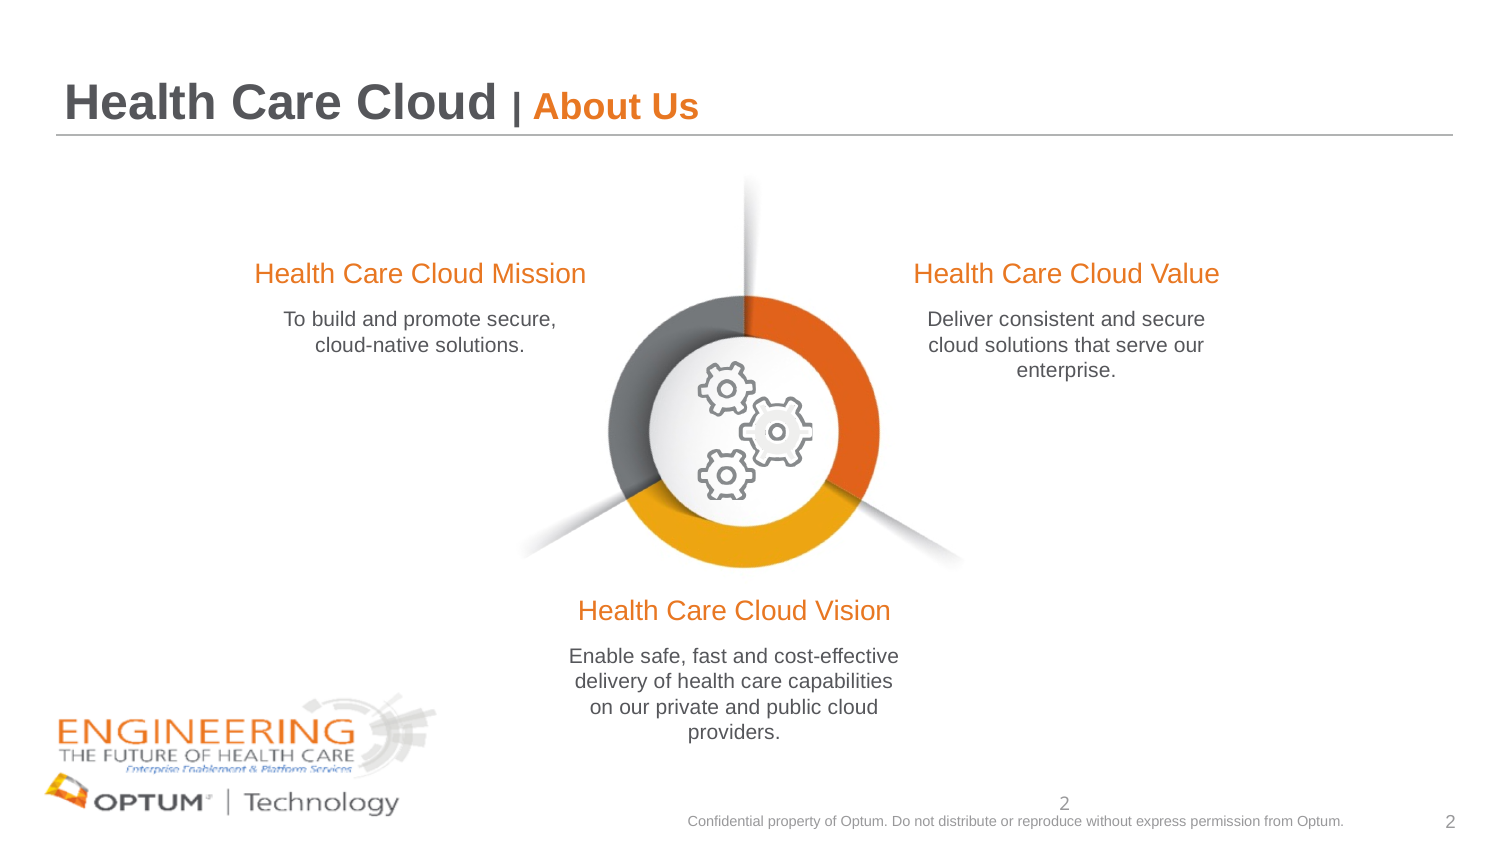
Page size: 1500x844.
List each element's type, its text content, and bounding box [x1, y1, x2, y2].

text_box Health Care Cloud Value Deliver consistent and secure cloud solutions that serve our enterprise. [885, 248, 1249, 451]
text_box Health Care Cloud Vision Enable safe, fast and cost-effective delivery of health care capabilities on our private and public cloud providers. [552, 679, 916, 788]
picture [40, 691, 438, 826]
text_box Health Care Cloud Mission To build and promote secure, cloud-native solutions. [238, 248, 602, 451]
text_box 2 [1059, 782, 1397, 827]
slide_number 2 [1381, 798, 1456, 844]
title Health Care Cloud | About Us [64, 29, 1359, 131]
footer Confidential property of Optum. Do not distribute or reproduce without express permission from Optum. [651, 798, 1381, 844]
picture [454, 251, 937, 679]
